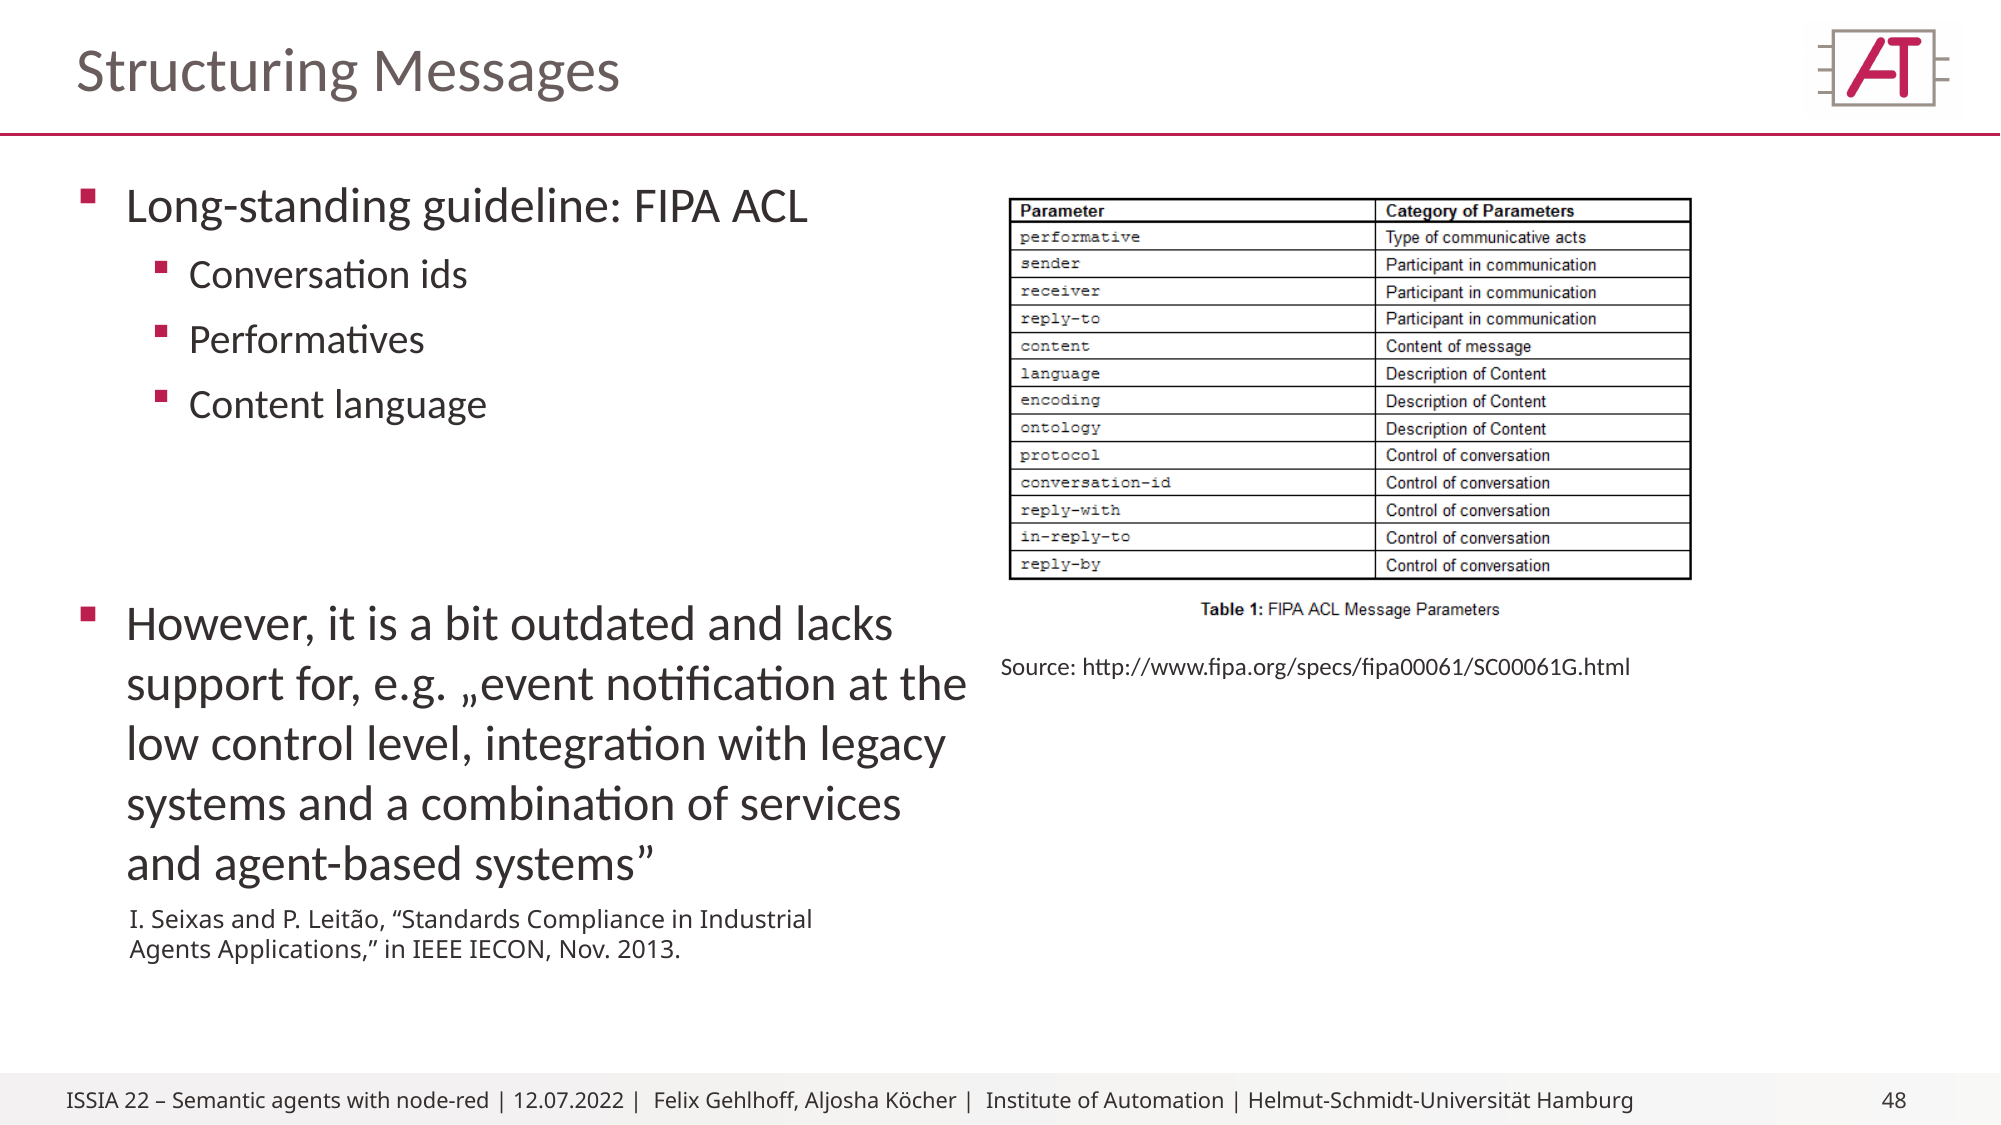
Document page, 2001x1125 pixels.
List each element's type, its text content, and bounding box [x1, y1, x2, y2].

picture [999, 188, 1697, 629]
text_box I. Seixas and P. Leitão, “Standards Compliance in Industrial Agents Applications,” in IEEE IECON, Nov. 2013. [114, 896, 883, 972]
title Structuring Messages [61, 14, 1766, 129]
text_box Source: http://www.fipa.org/specs/fipa00061/SC00061G.html [986, 642, 1647, 688]
picture [1803, 21, 1964, 118]
list Long-standing guideline: FIPA ACL Conversation ids Performatives Content language However, it is a bit outdated and lacks support for, e.g. „event notification at the low control level, integration with legacy systems and a combination of services and agent-based systems” [61, 164, 983, 1038]
